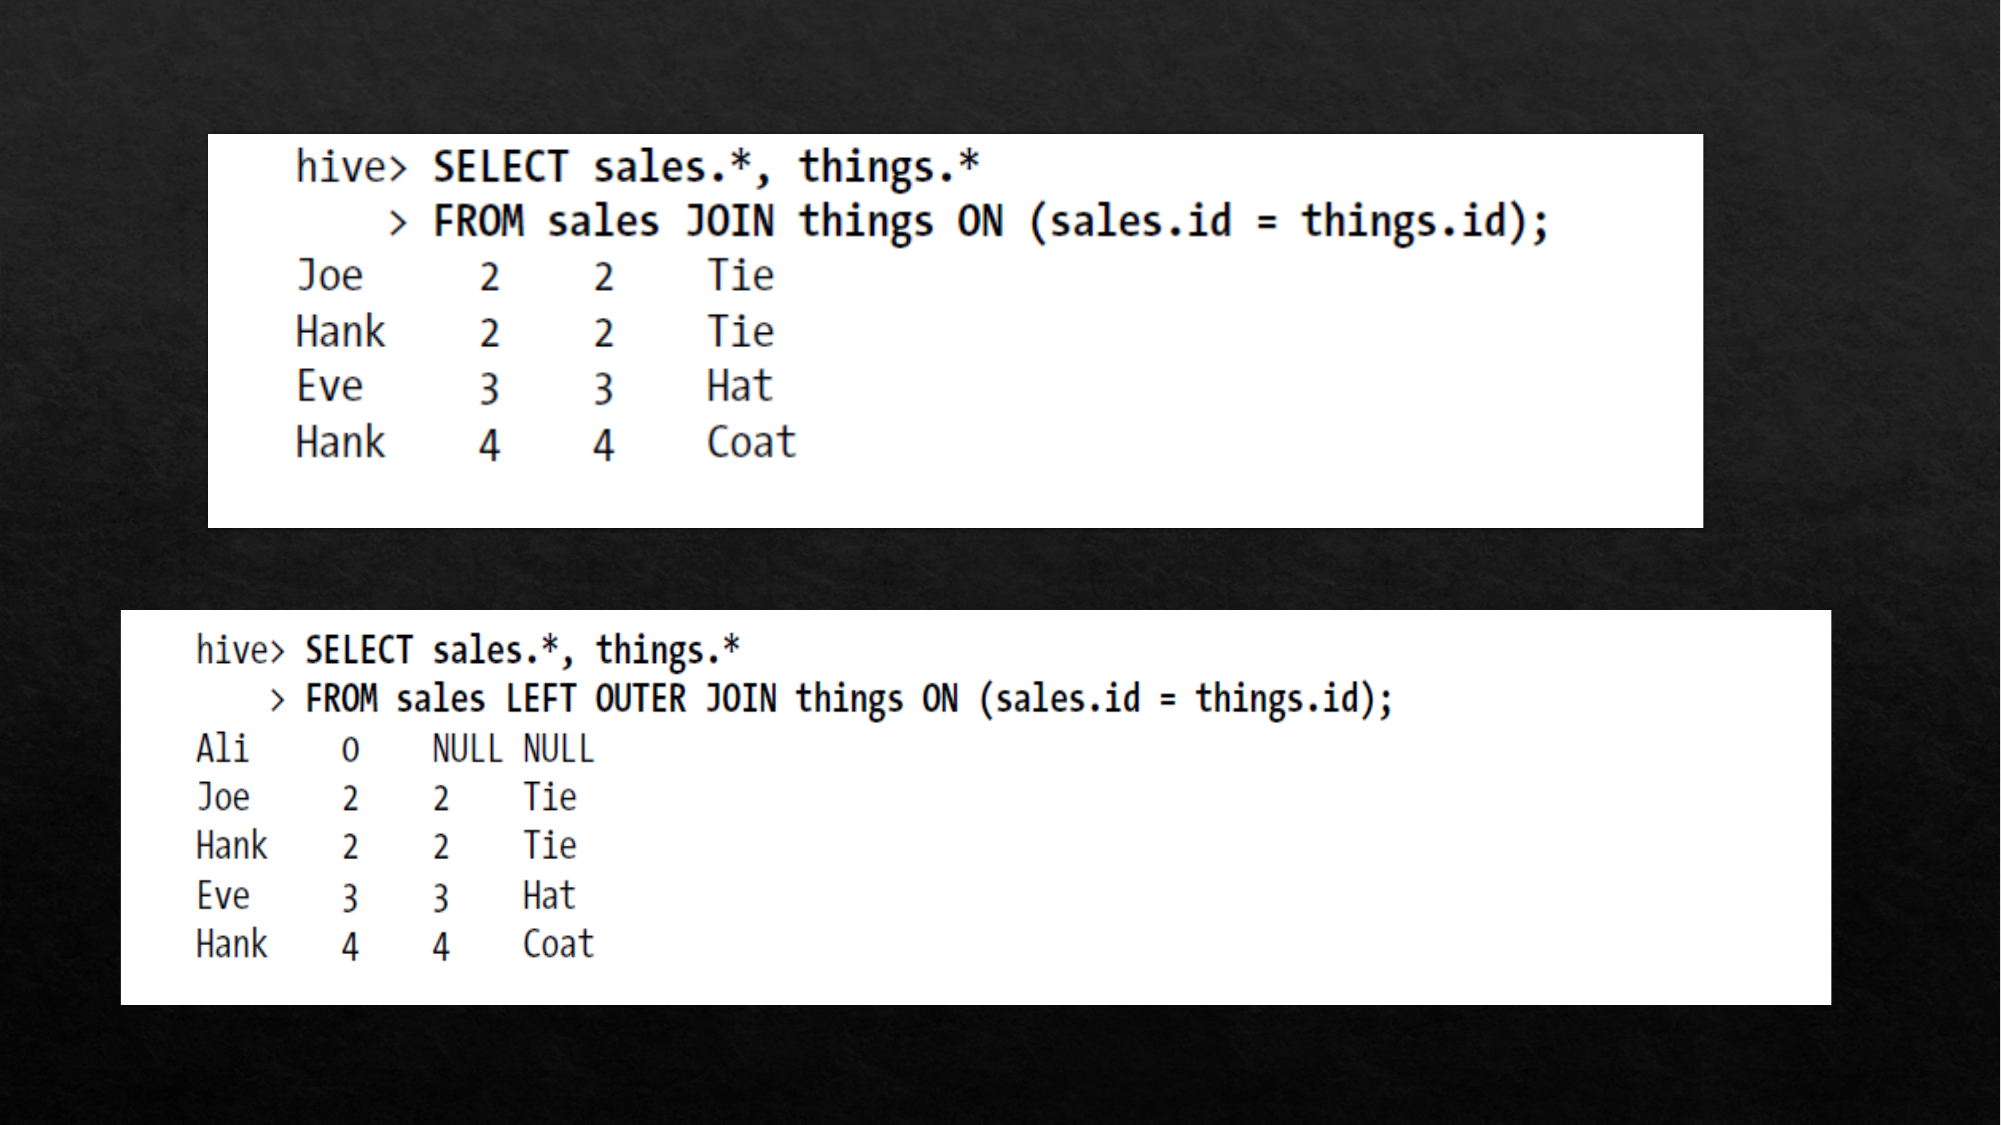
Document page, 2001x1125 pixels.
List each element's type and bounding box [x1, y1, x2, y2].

picture [120, 610, 1832, 1005]
list [207, 133, 1704, 529]
